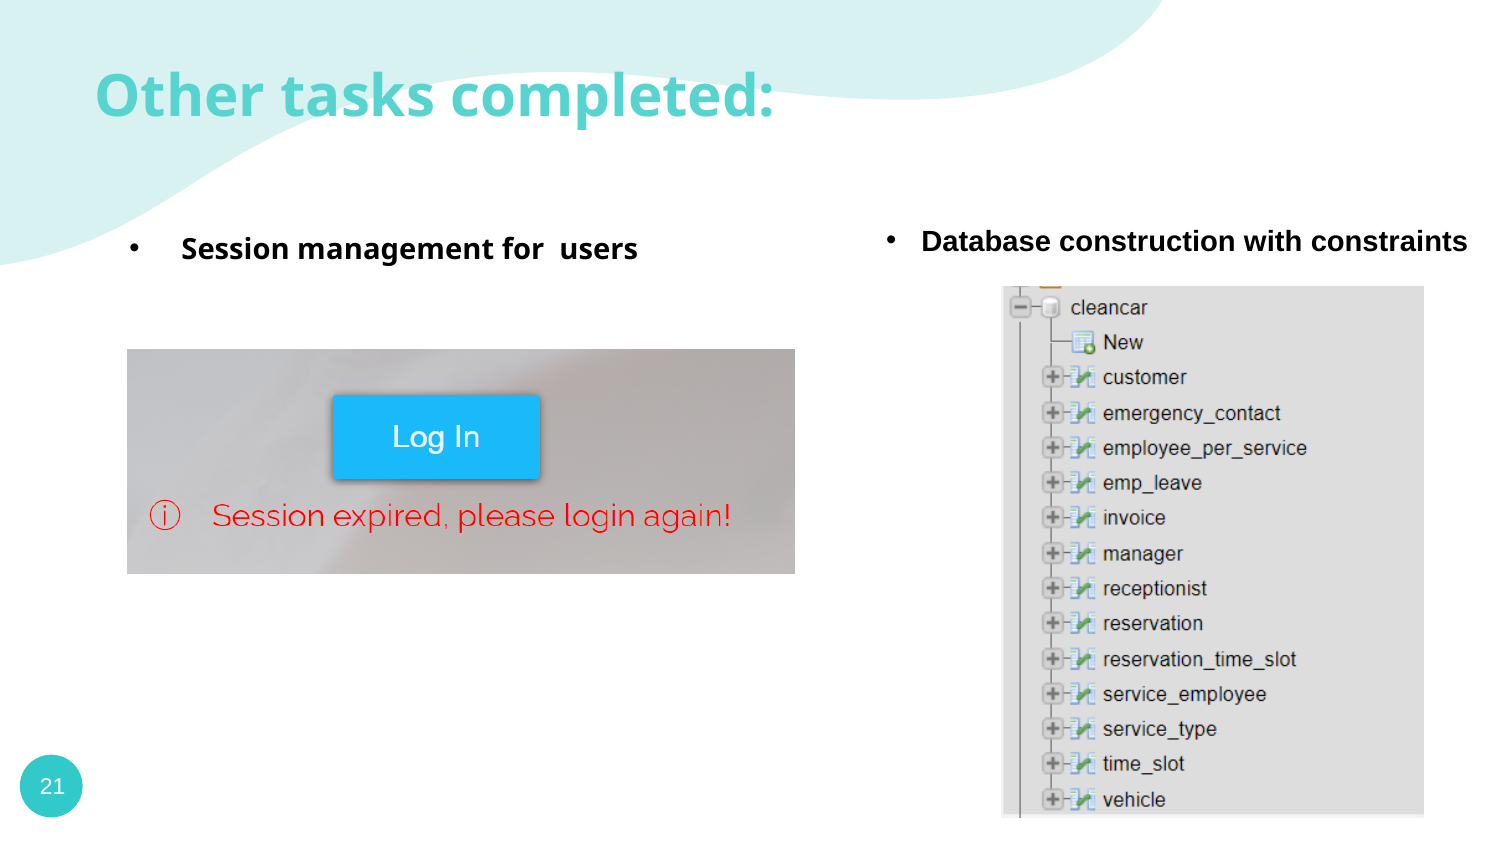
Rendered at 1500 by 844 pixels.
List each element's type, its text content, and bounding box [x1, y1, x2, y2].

text_box [27, 754, 75, 765]
text_box [19, 768, 25, 804]
subtitle Session management for users [91, 214, 809, 422]
text_box [27, 806, 76, 818]
title Other tasks completed: [79, 48, 872, 143]
picture [1001, 286, 1425, 818]
picture [127, 349, 795, 574]
text_box Database construction with constraints [871, 214, 1500, 265]
text_box 21 [25, 765, 82, 806]
